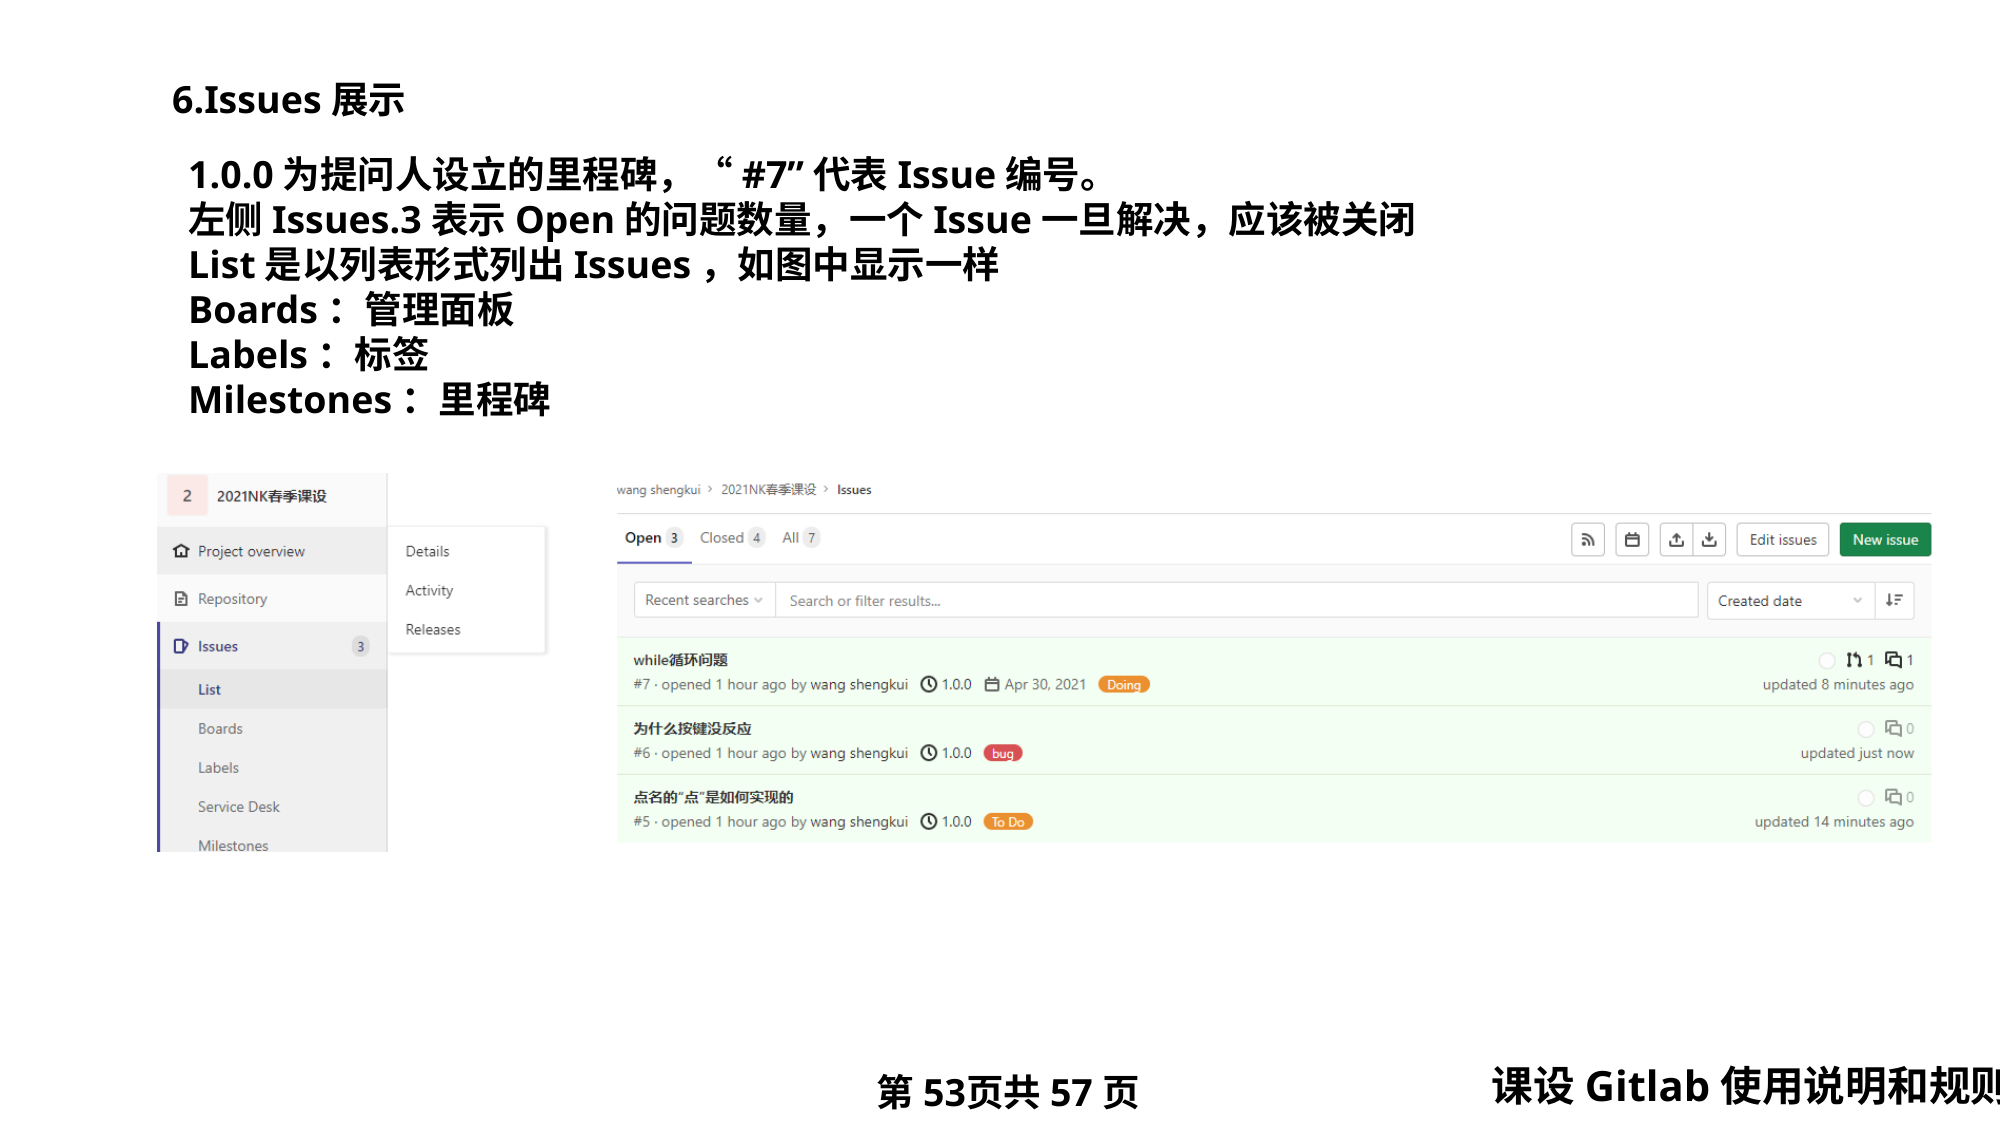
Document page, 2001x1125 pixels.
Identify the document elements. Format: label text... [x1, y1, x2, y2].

picture [157, 473, 1942, 852]
text_box 课设Gitlab使用说明和规则 [1476, 1052, 2000, 1117]
text_box 1.0.0为提问人设立的里程碑，“#7”代表Issue编号。 左侧Issues.3表示Open的问题数量，一个Issue一旦解决，应该被关闭 List是以列表形式列出Issues，如图中显示一样 Boards：管理面板 Labels：标签 Milestones：里程碑 [173, 144, 1477, 429]
text_box 6.Issues展示 [157, 68, 1502, 129]
text_box 第页共57页 [851, 1060, 1165, 1125]
